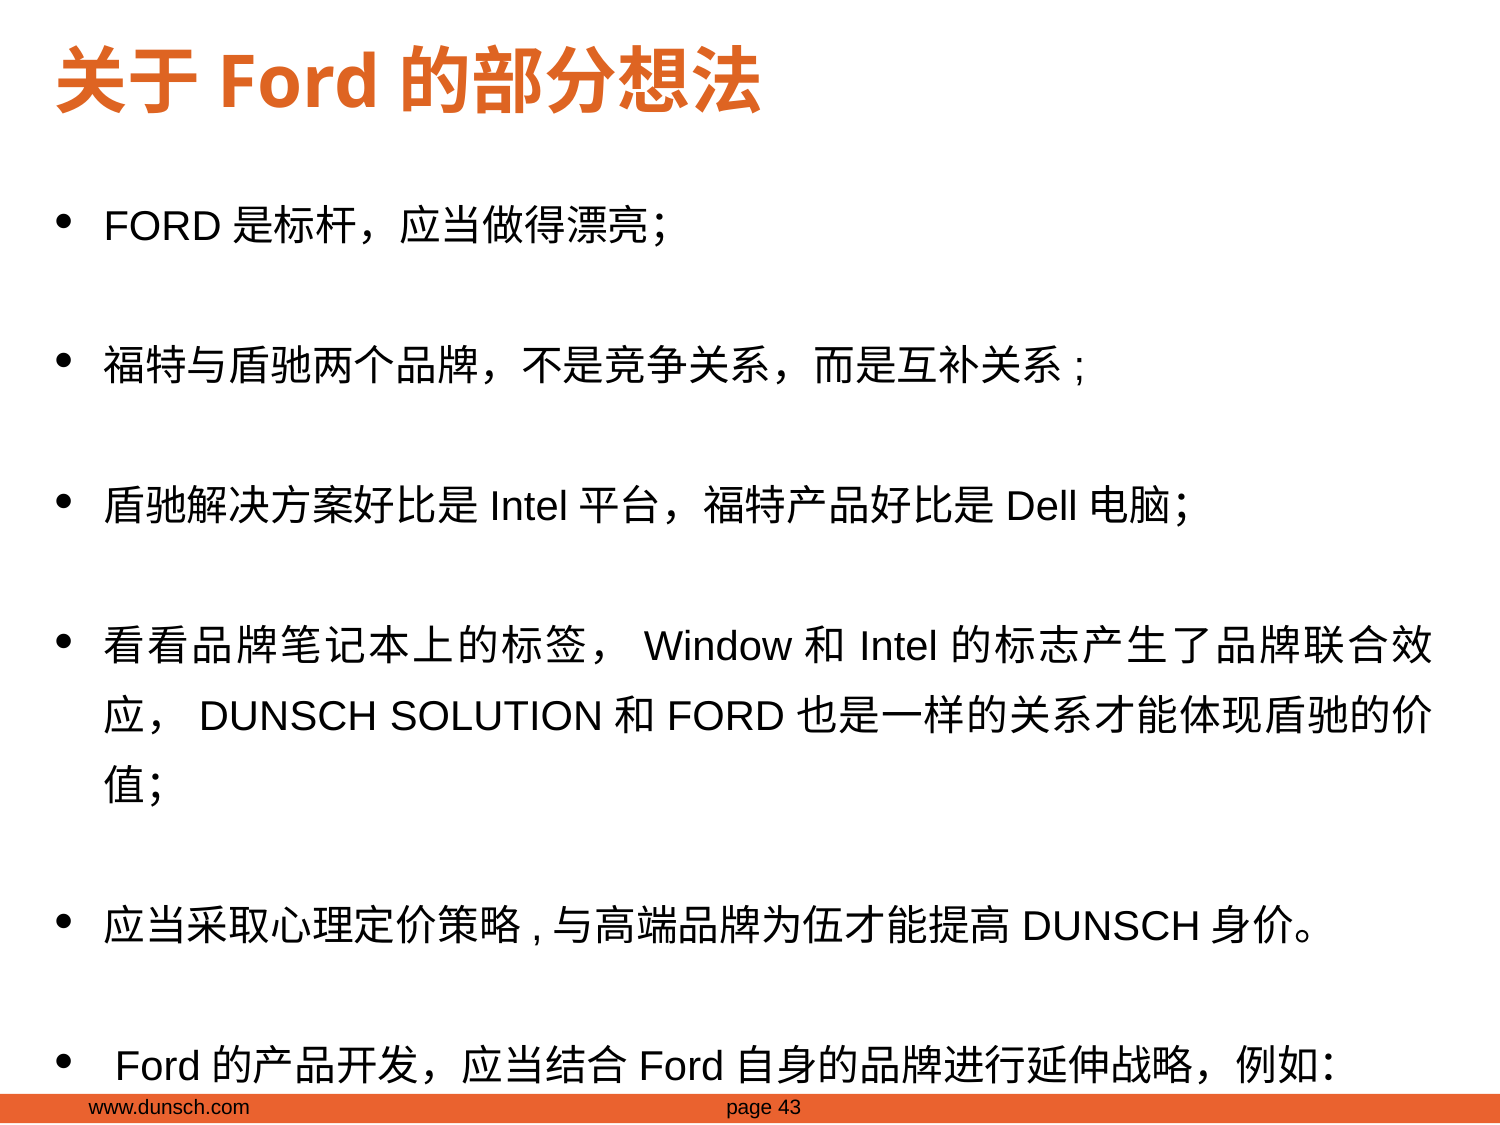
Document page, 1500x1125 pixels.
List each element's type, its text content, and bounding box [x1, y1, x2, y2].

title 关于Ford的部分想法 [41, 7, 1447, 151]
list FORD是标杆，应当做得漂亮； 福特与盾驰两个品牌，不是竞争关系，而是互补关系; 盾驰解决方案好比是Intel平台，福特产品好比是Dell电脑； 看看品牌笔记本上的标签，Window和Intel的标志产生了品牌联合效应，DUNSCH SOLUTION和FORD也是一样的关系才能体现盾驰的价值； 应当采取心理定价策略,与高端品牌为伍才能提高DUNSCH身价。 Ford的产品开发，应当结合Ford自身的品牌进行延伸战略，例如： [41, 172, 1447, 1059]
